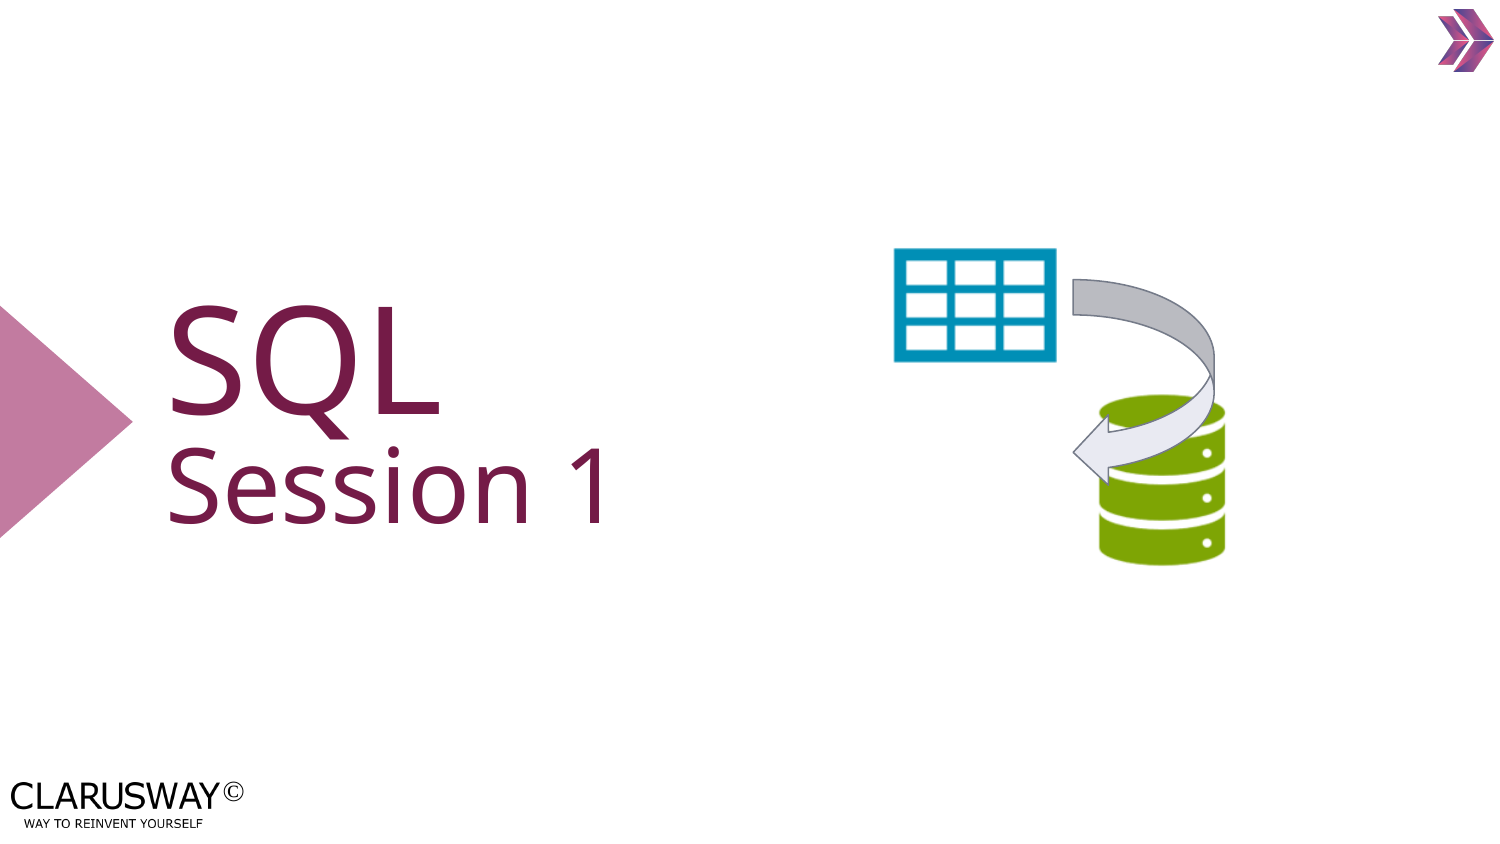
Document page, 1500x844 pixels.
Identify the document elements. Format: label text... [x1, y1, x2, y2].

picture [1438, 9, 1494, 72]
picture [11, 782, 220, 828]
title SQL Session 1 [165, 299, 865, 545]
picture [878, 208, 1270, 588]
